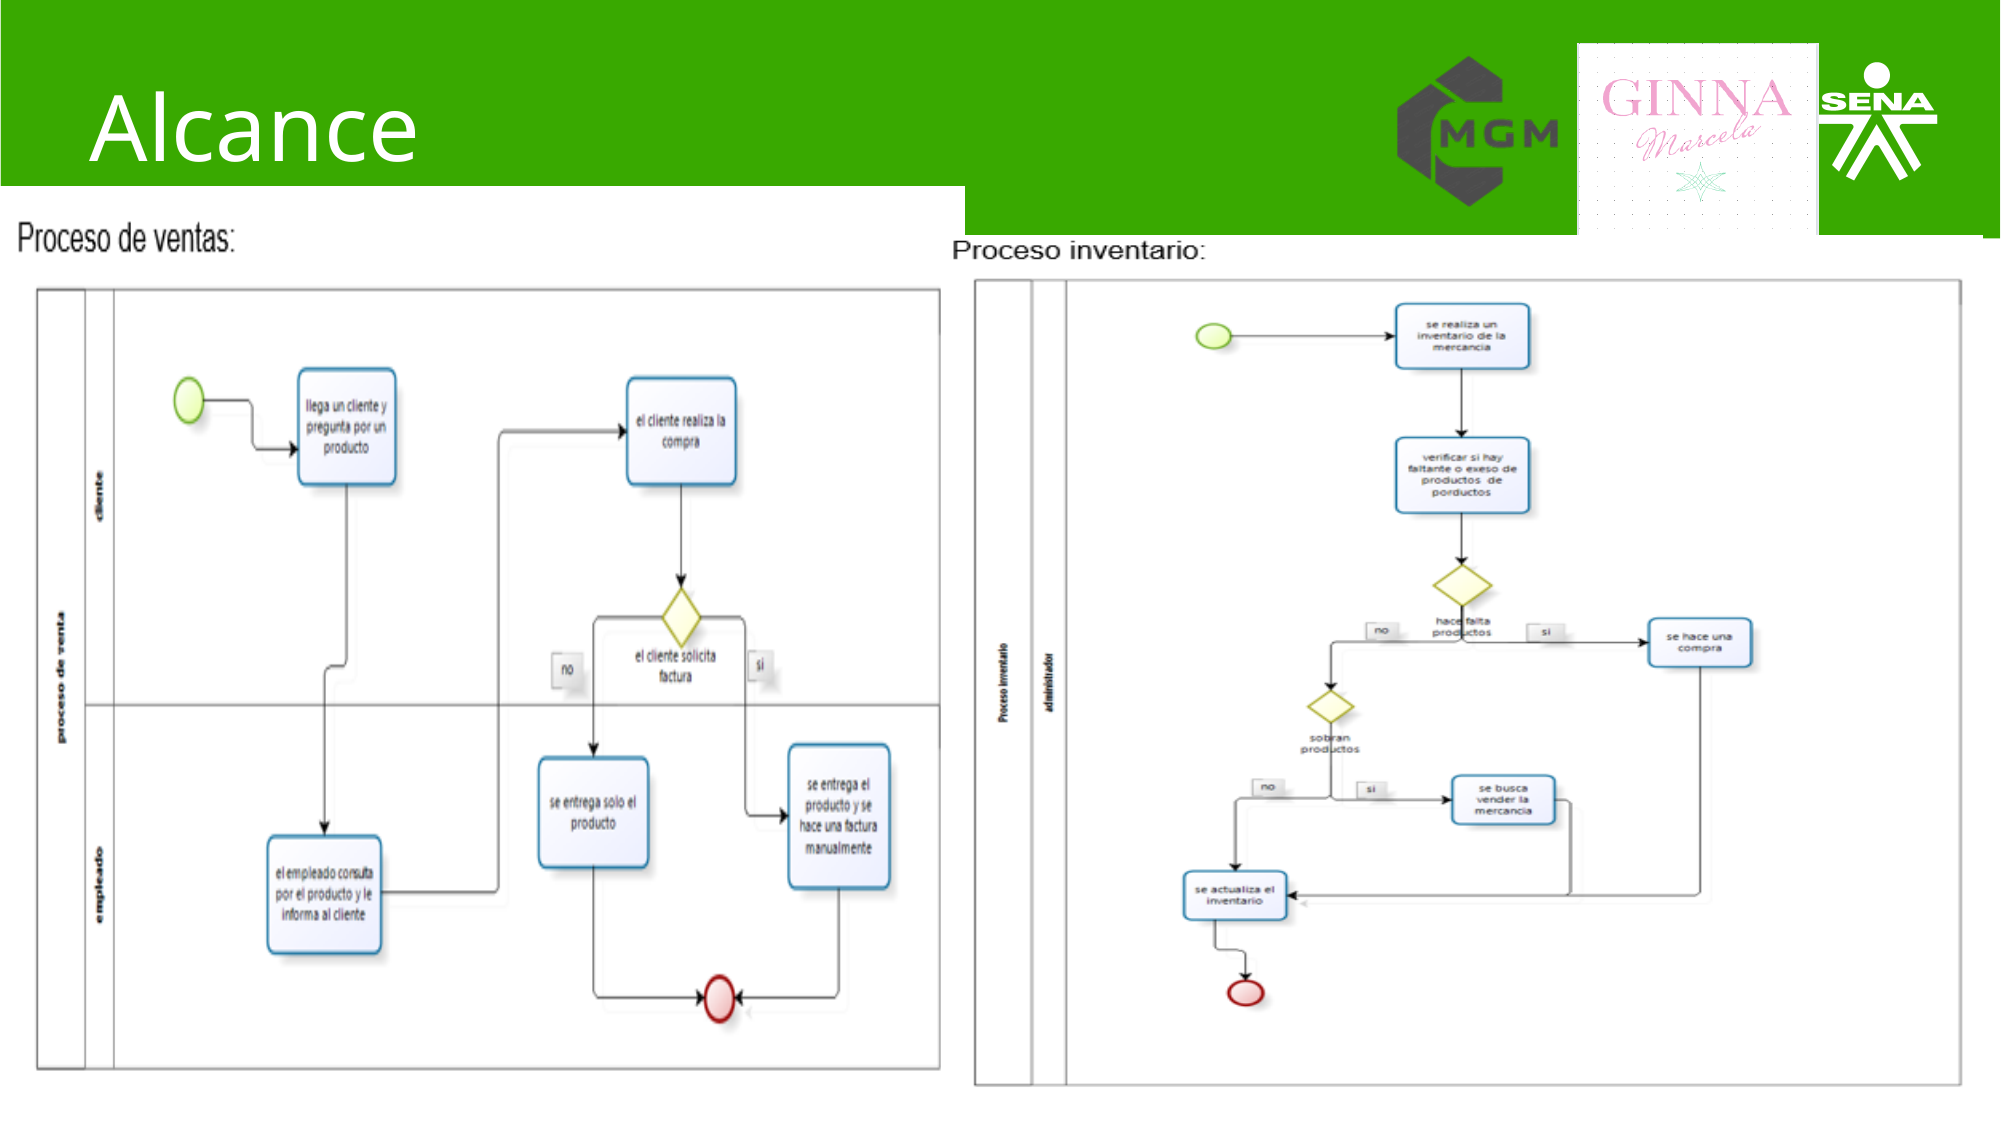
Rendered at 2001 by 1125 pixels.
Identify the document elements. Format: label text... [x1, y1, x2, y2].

text_box Alcance [74, 75, 1577, 186]
picture [0, 0, 2001, 1125]
